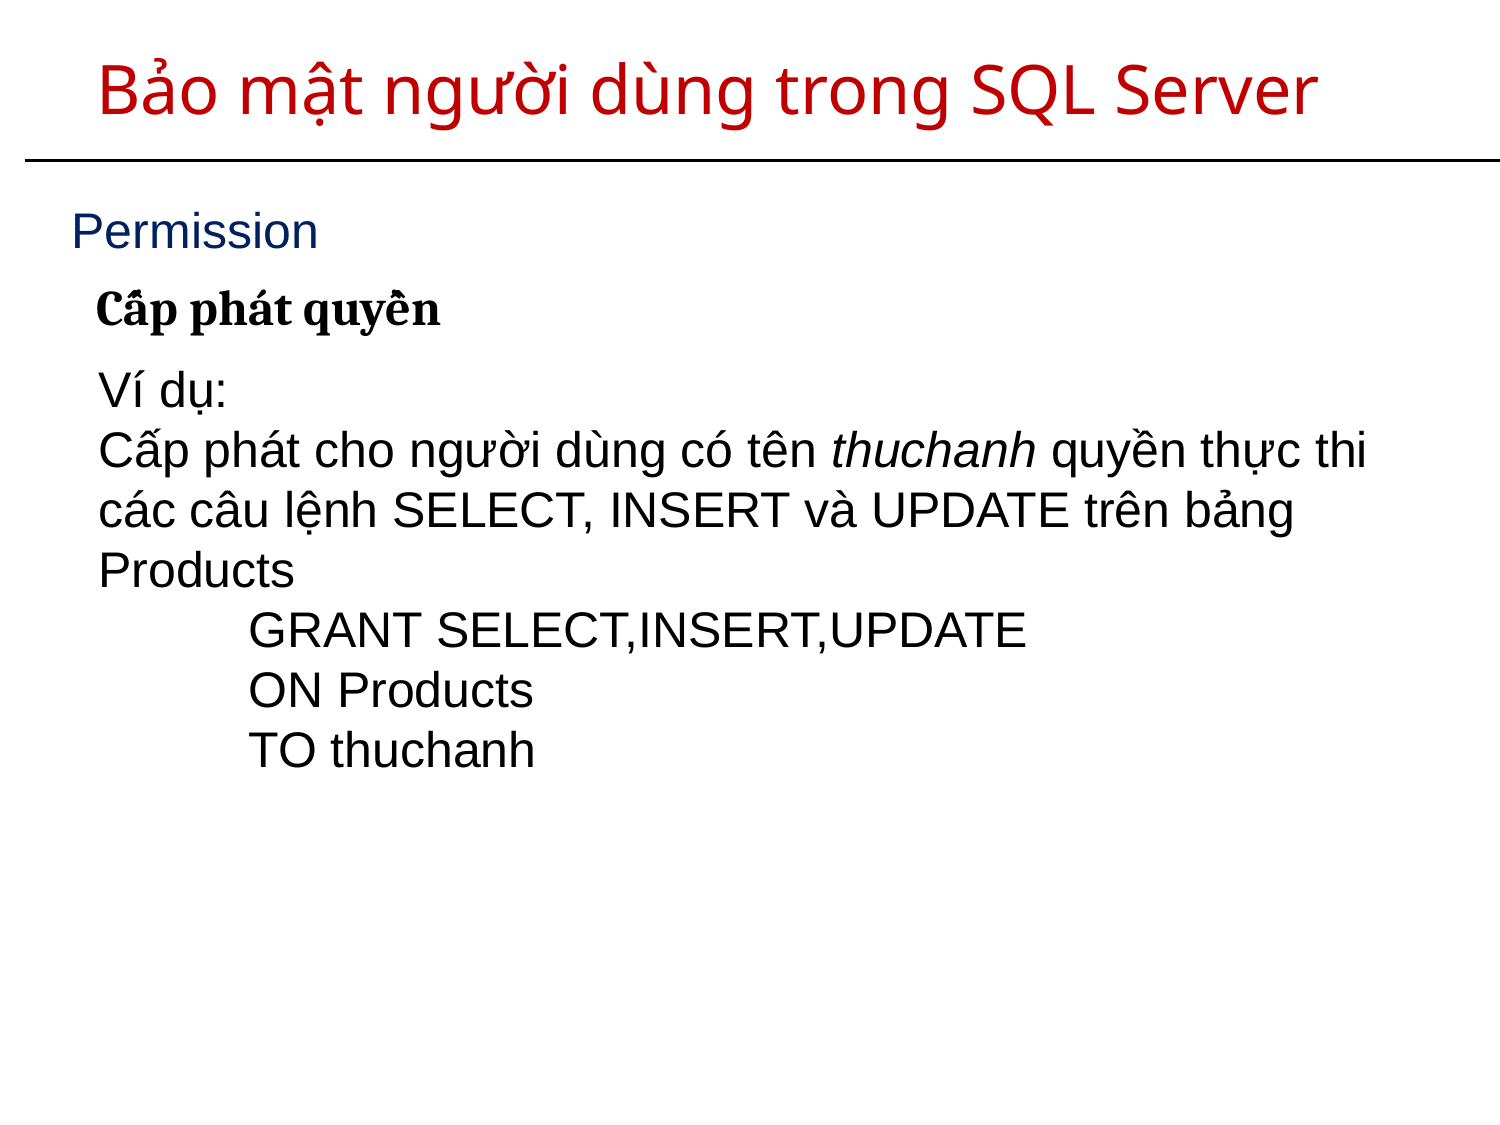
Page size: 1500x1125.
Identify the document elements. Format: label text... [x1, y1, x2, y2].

text_box Cấp phát quyền [81, 275, 1444, 1086]
text_box Permission [57, 190, 1126, 266]
title Bảo mật người dùng trong SQL Server [81, 24, 1425, 160]
text_box Ví dụ: Cấp phát cho người dùng có tên thuchanh quyền thực thi các câu lệnh SELECT, INSERT và UPDATE trên bảng Products GRANT SELECT,INSERT,UPDATE ON Products TO thuchanh [83, 349, 1400, 785]
